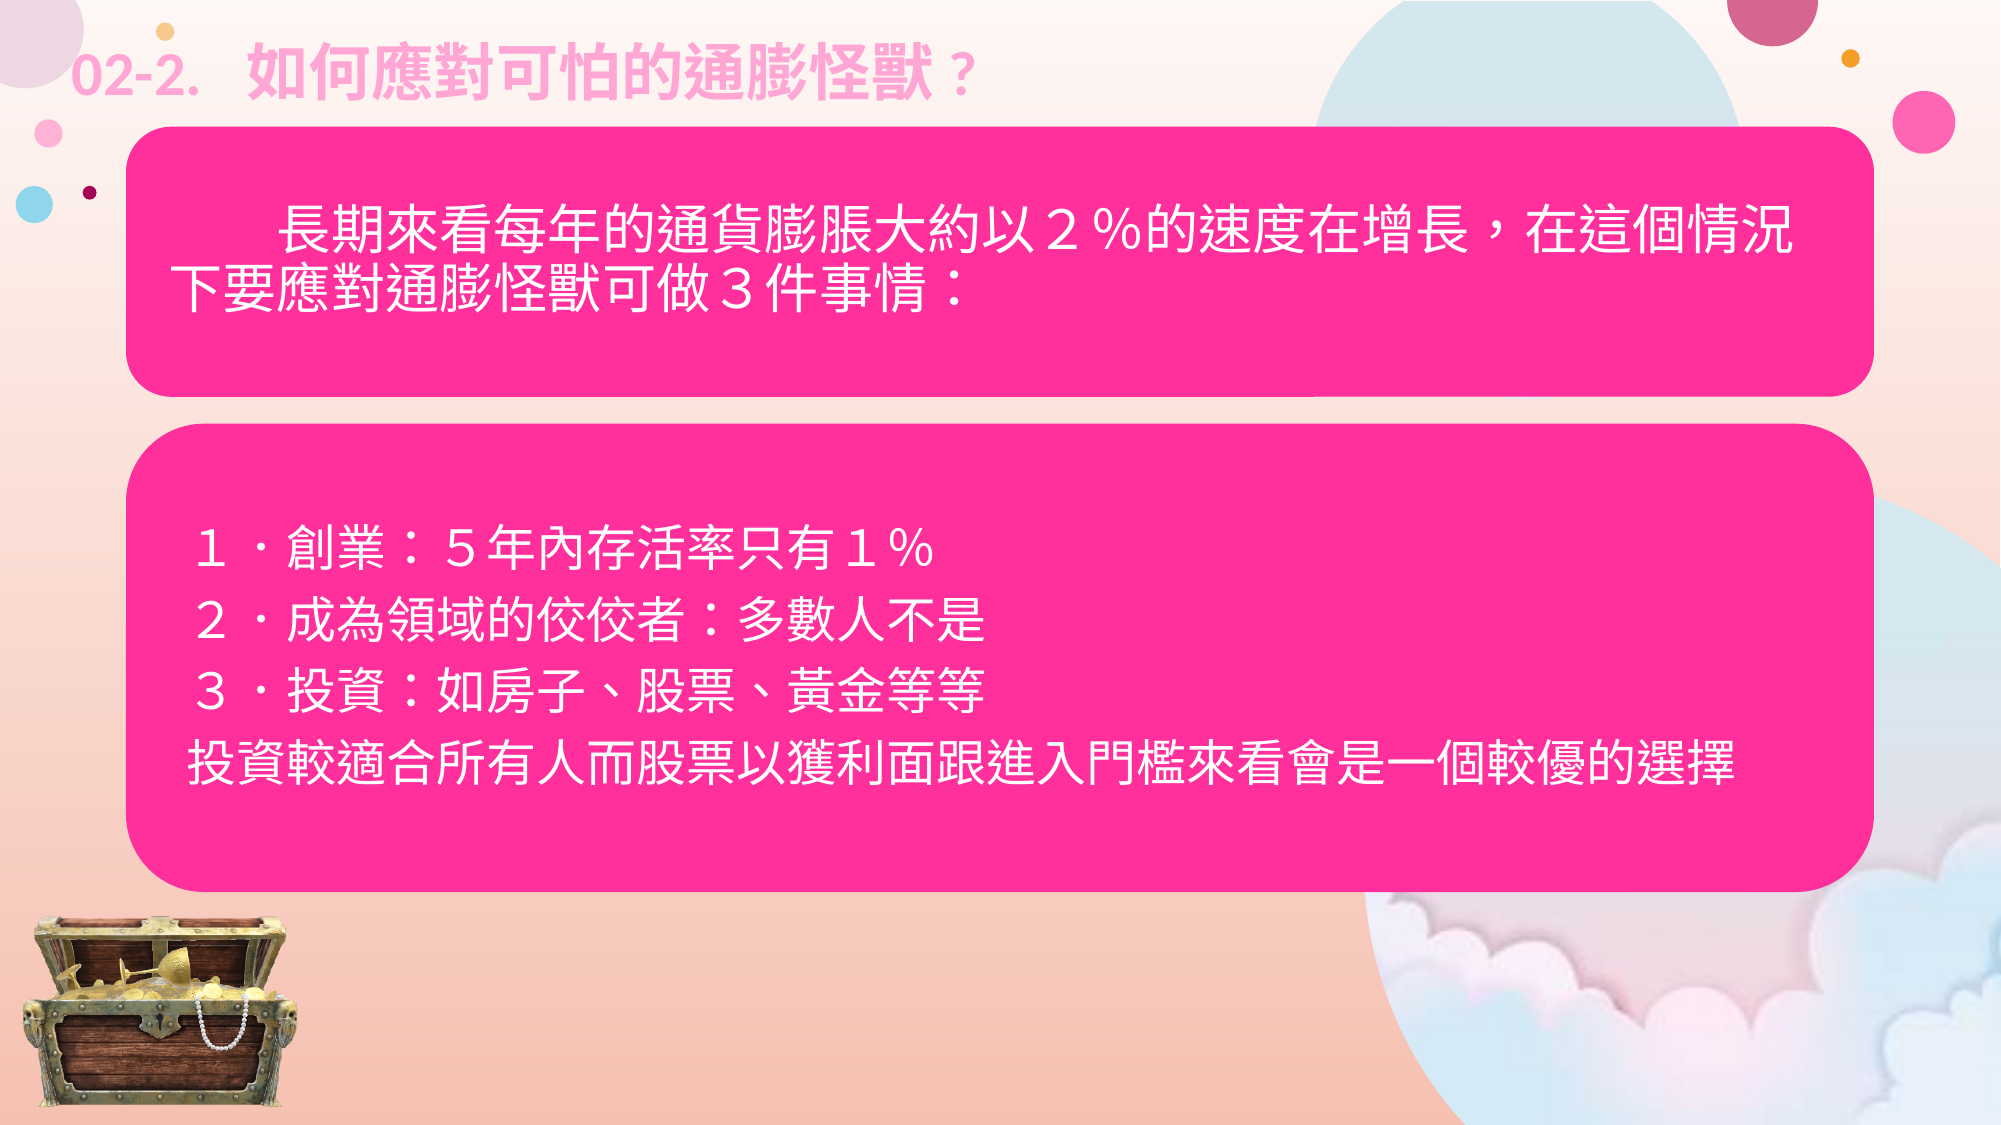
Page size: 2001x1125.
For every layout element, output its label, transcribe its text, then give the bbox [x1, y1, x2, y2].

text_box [125, 126, 1874, 893]
picture [1309, 1, 1746, 126]
picture [20, 902, 300, 1109]
text_box 02-2. 如何應對可怕的通膨怪獸? [56, 25, 970, 116]
picture [1363, 476, 2001, 1125]
